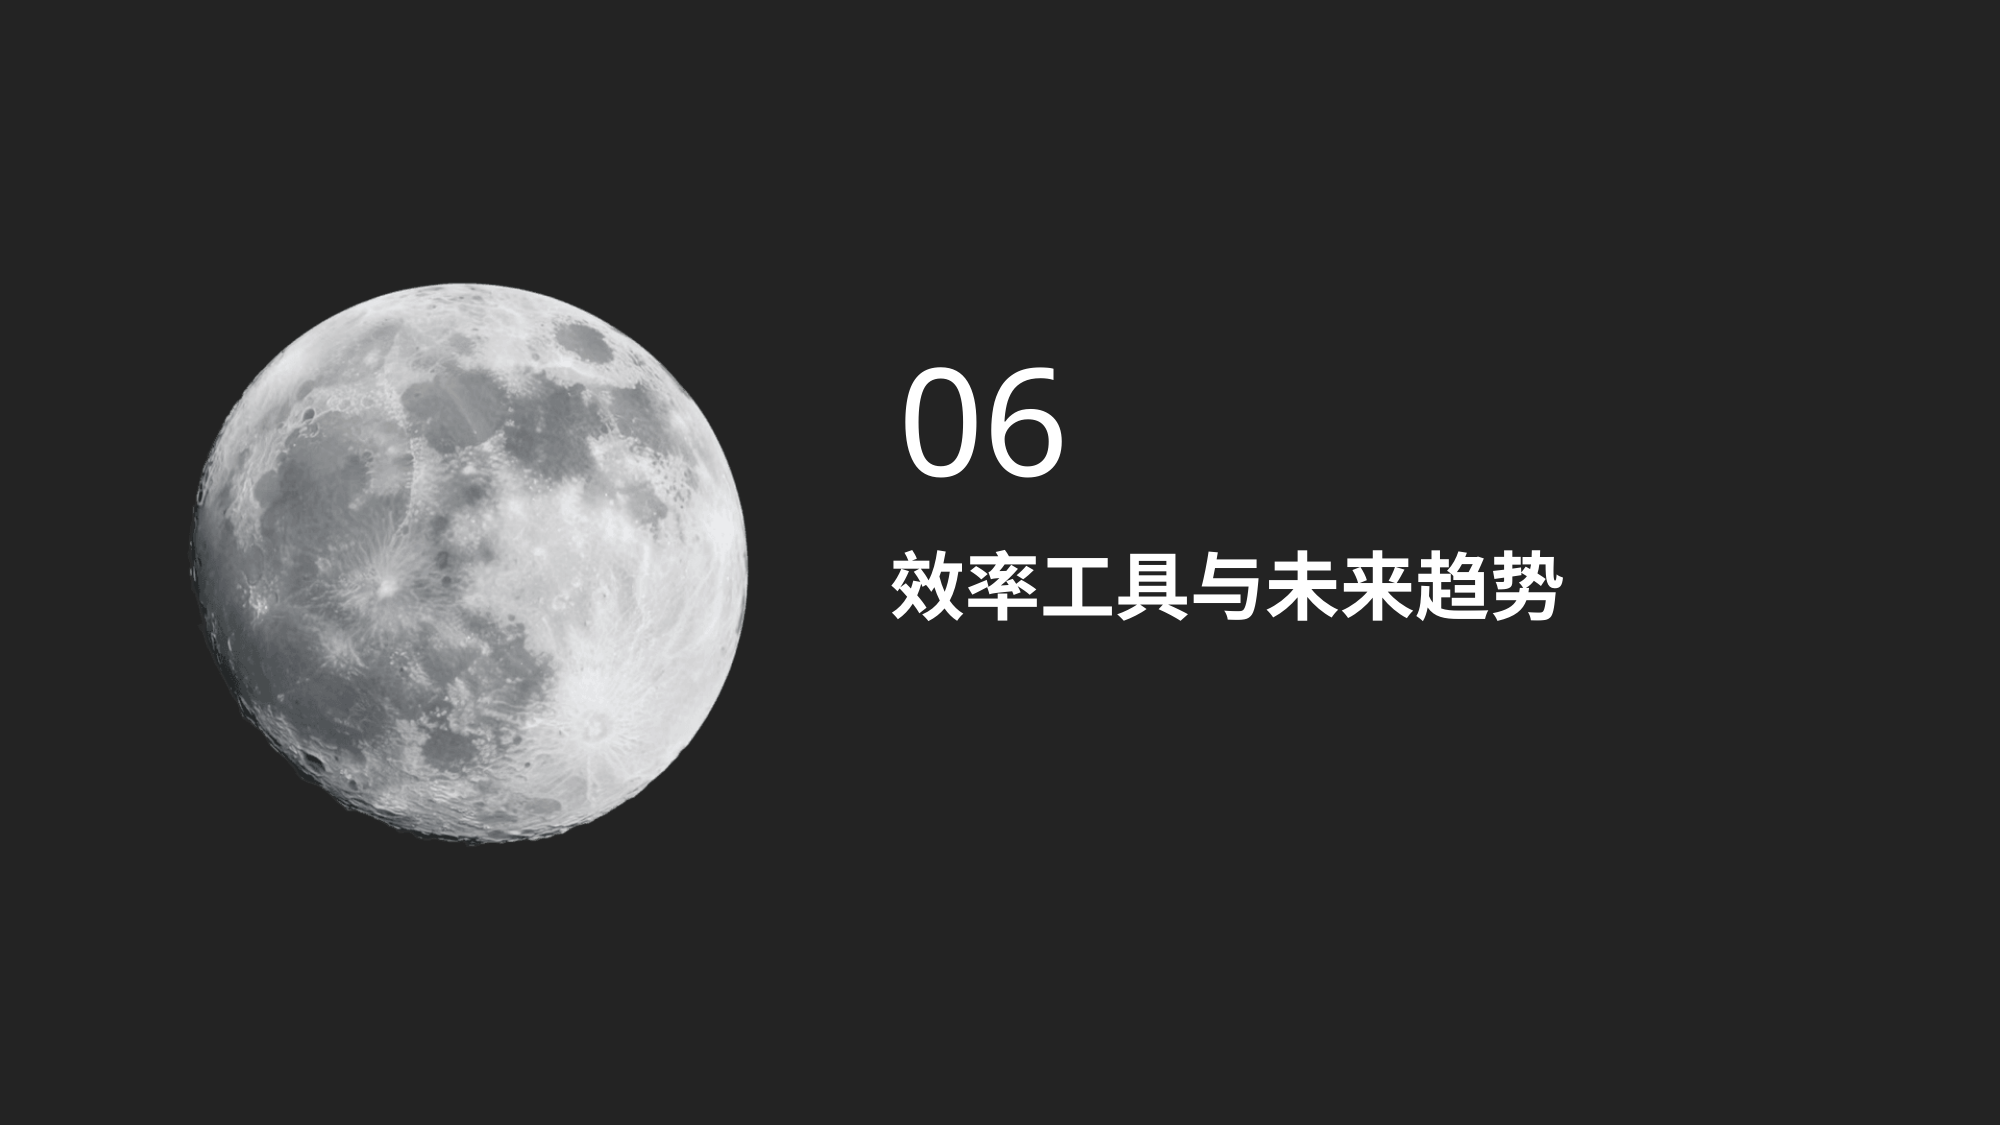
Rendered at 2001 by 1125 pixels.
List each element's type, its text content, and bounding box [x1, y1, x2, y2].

text_box 效率工具与未来趋势 [883, 524, 1772, 721]
picture [118, 248, 806, 868]
text_box 06 [883, 319, 1440, 515]
